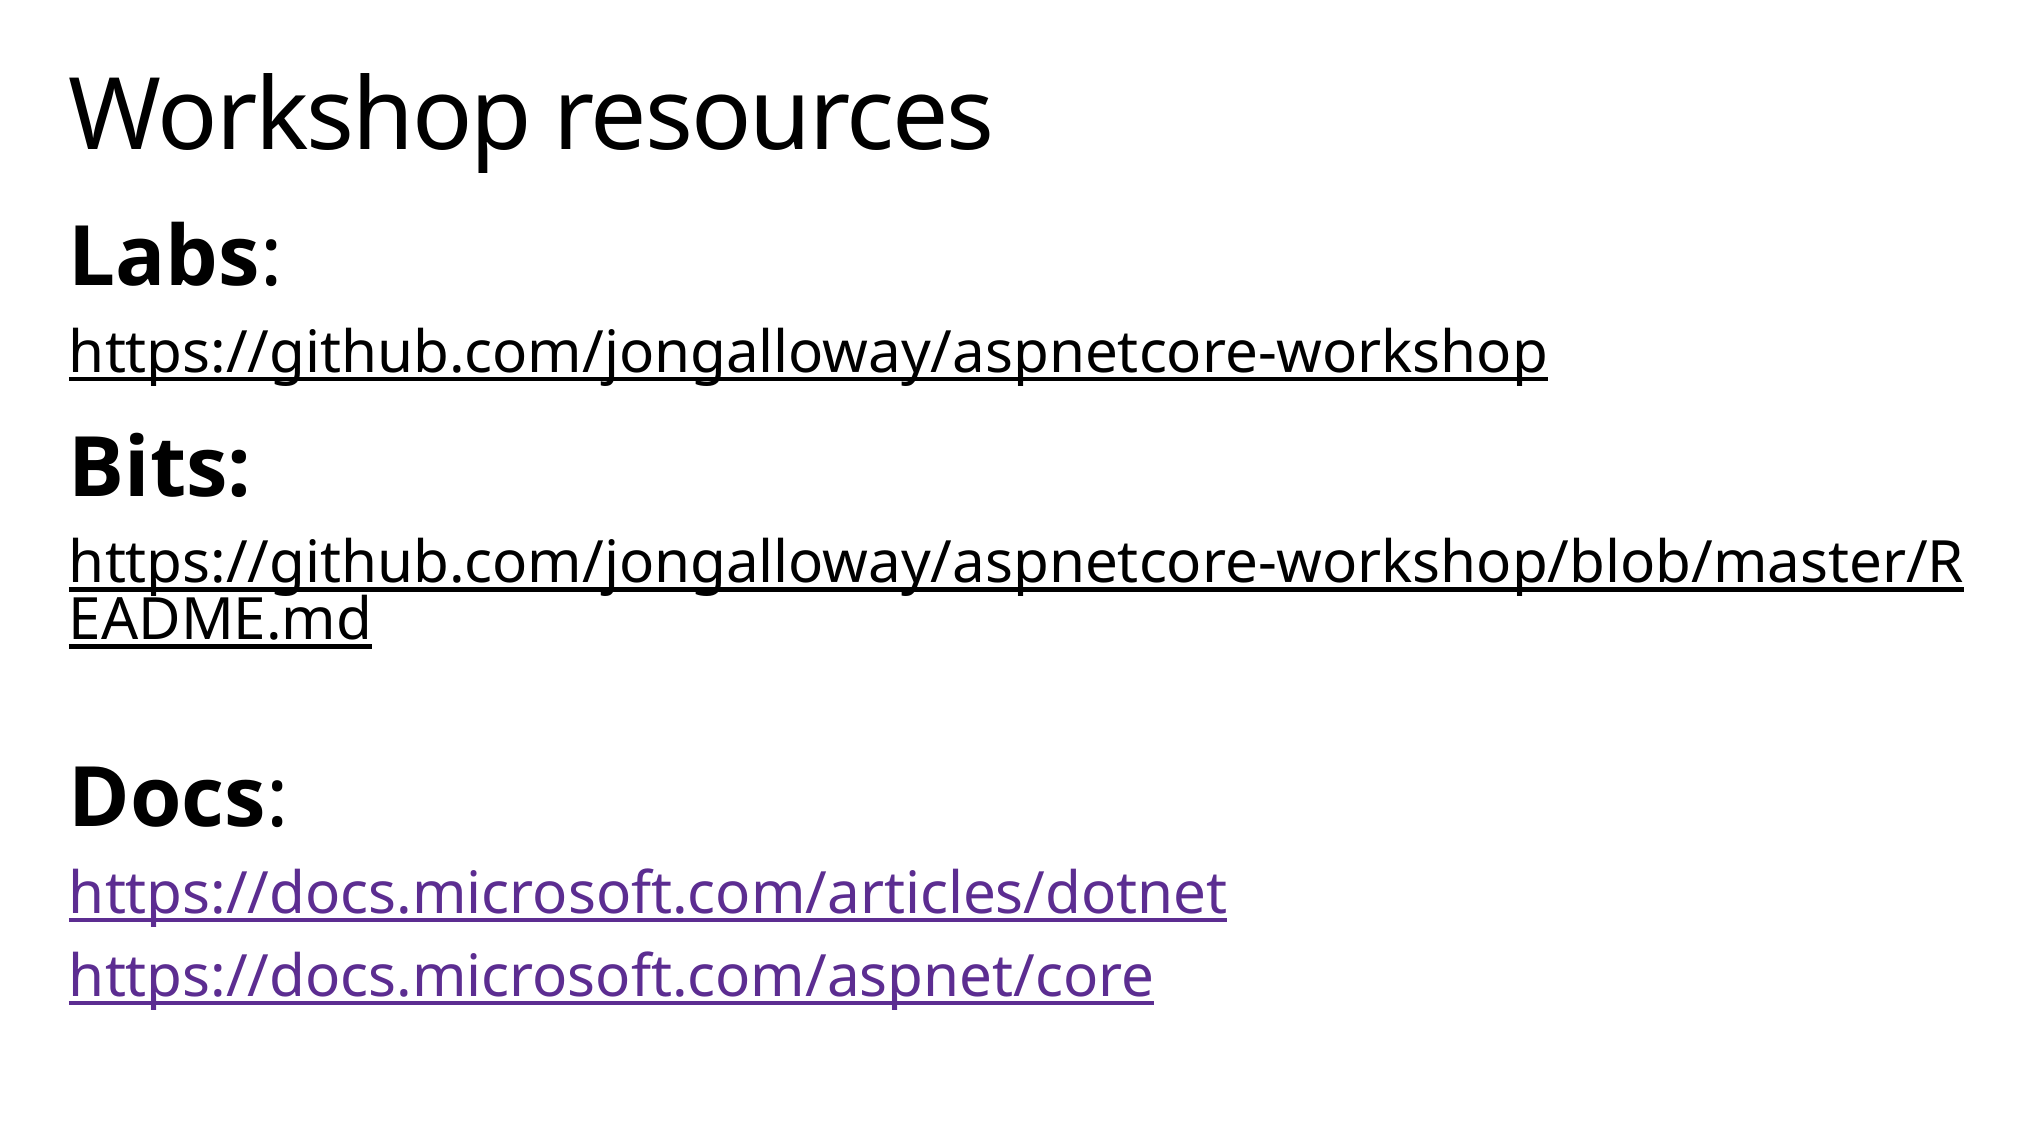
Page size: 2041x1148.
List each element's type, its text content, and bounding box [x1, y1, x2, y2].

title Workshop resources [45, 48, 1996, 198]
list Labs: https://github.com/jongalloway/aspnetcore-workshop Bits: https://github.com/jongalloway/aspnetcore-workshop/blob/master/README.md Docs: https://docs.microsoft.com/articles/dotnet https://docs.microsoft.com/aspnet/core [45, 198, 1996, 959]
